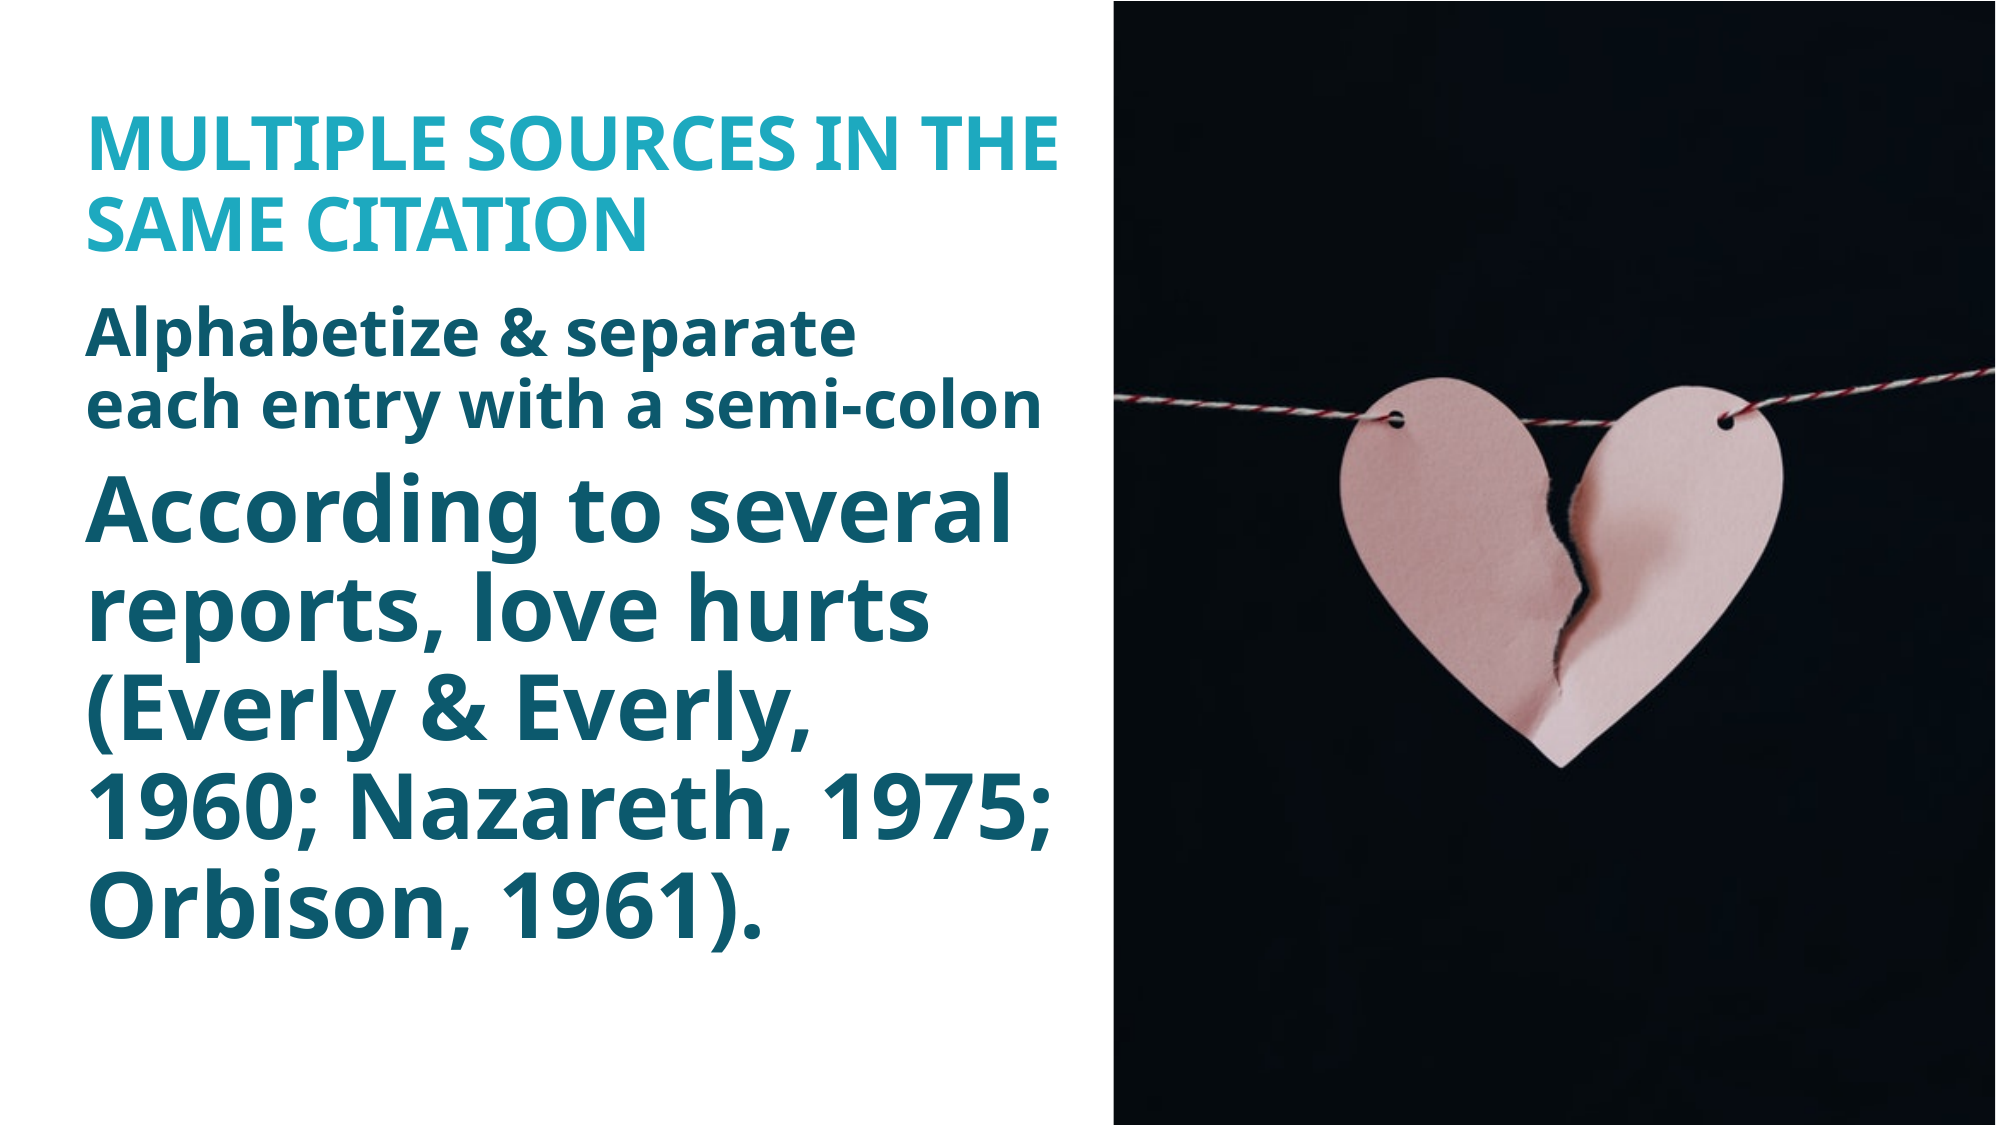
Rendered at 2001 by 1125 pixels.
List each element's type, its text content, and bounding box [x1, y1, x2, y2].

text_box MULTIPLE SOURCES IN THE SAME CITATION [71, 98, 1113, 347]
picture [1113, 0, 1996, 1125]
text_box Alphabetize & separate each entry with a semi-colon According to several reports, love hurts (Everly & Everly, 1960; Nazareth, 1975; Orbison, 1961). [71, 291, 1077, 347]
